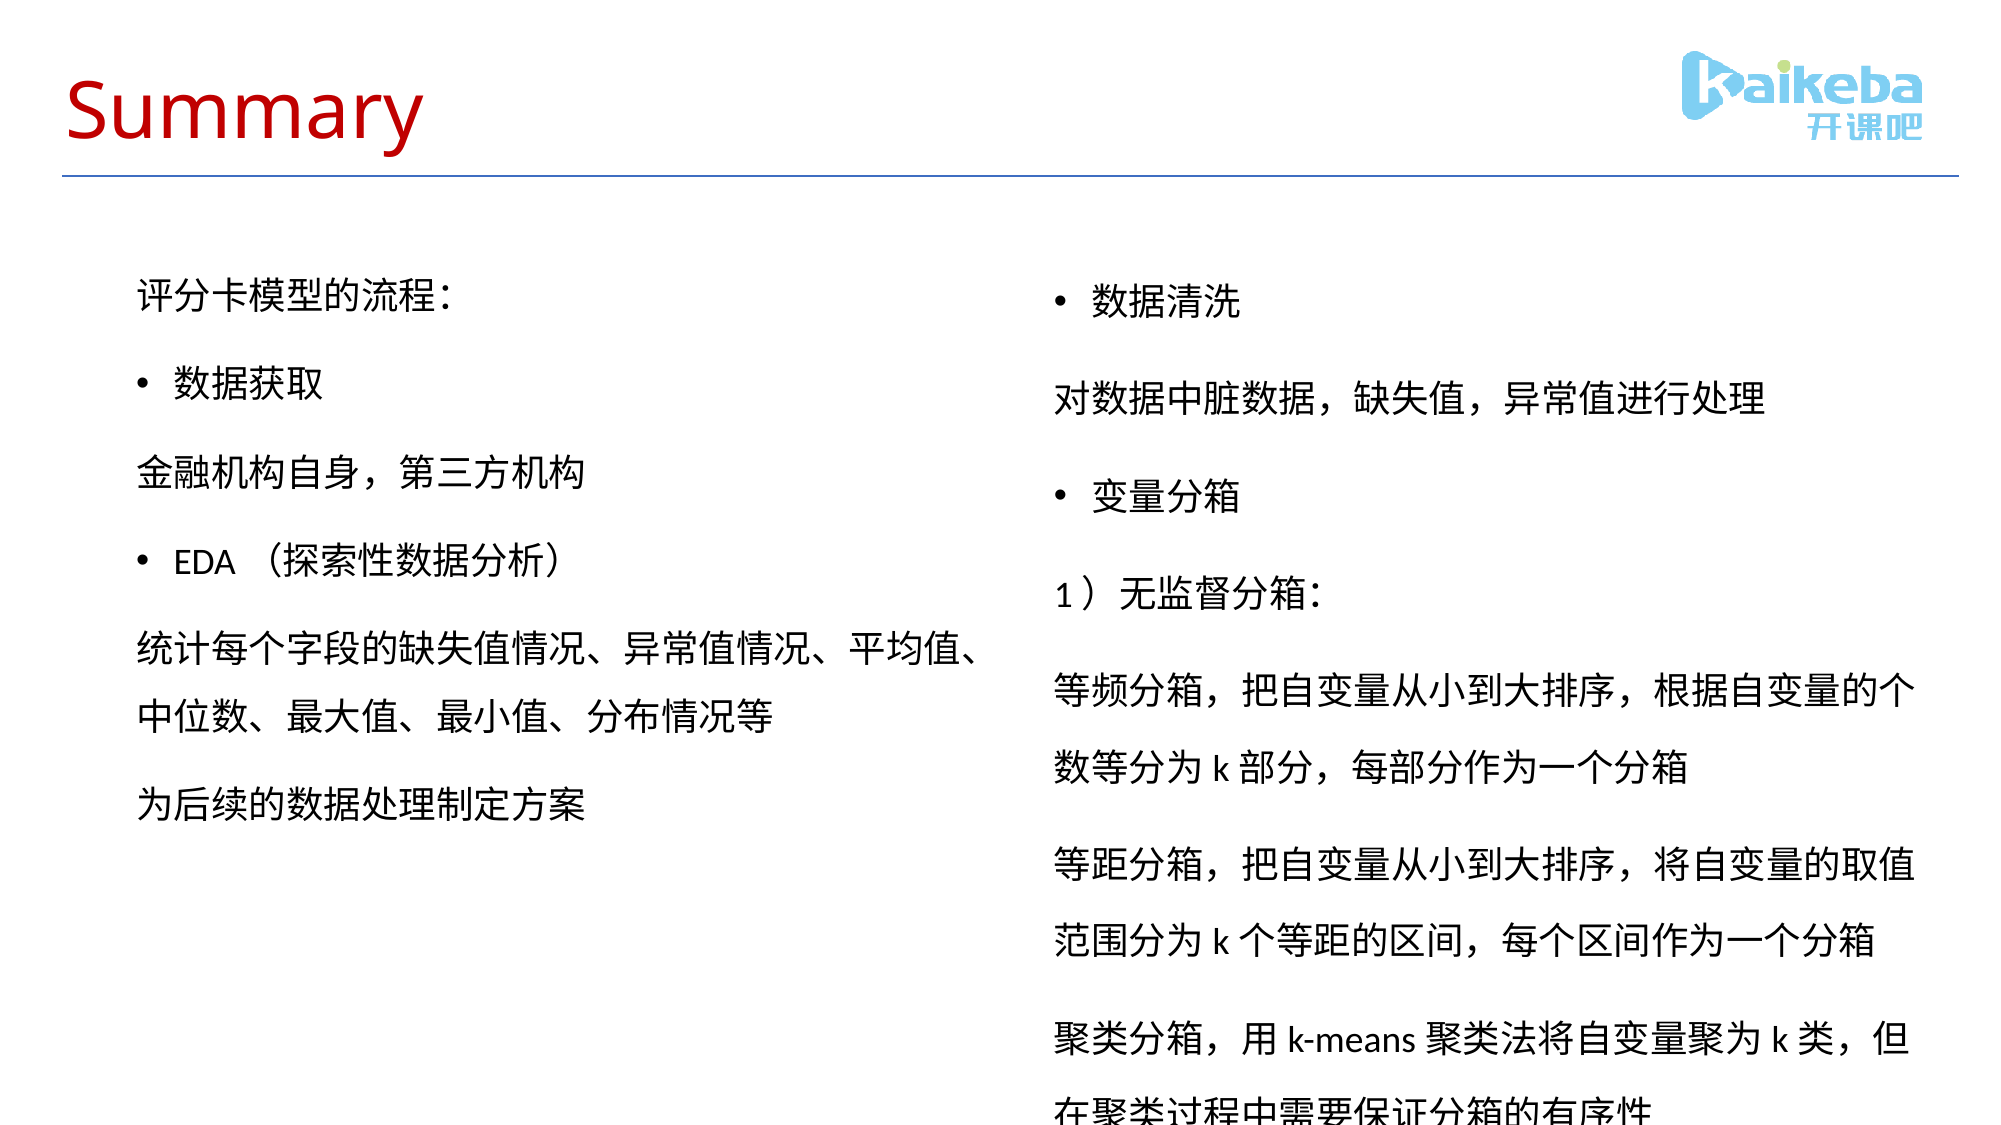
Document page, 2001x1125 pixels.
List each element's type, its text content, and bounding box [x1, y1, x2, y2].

title Summary [57, 59, 1728, 167]
text_box 数据清洗 对数据中脏数据，缺失值，异常值进行处理 变量分箱 1）无监督分箱： 等频分箱，把自变量从小到大排序，根据自变量的个数等分为k部分，每部分作为一个分箱 等距分箱，把自变量从小到大排序，将自变量的取值范围分为k个等距的区间，每个区间作为一个分箱 聚类分箱，用k-means聚类法将自变量聚为k类，但在聚类过程中需要保证分箱的有序性 [1046, 238, 1949, 1051]
list 评分卡模型的流程： 数据获取 金融机构自身，第三方机构 EDA（探索性数据分析） 统计每个字段的缺失值情况、异常值情况、平均值、中位数、最大值、最小值、分布情况等 为后续的数据处理制定方案 [127, 241, 1031, 1054]
table_cell [1653, 21, 1950, 167]
